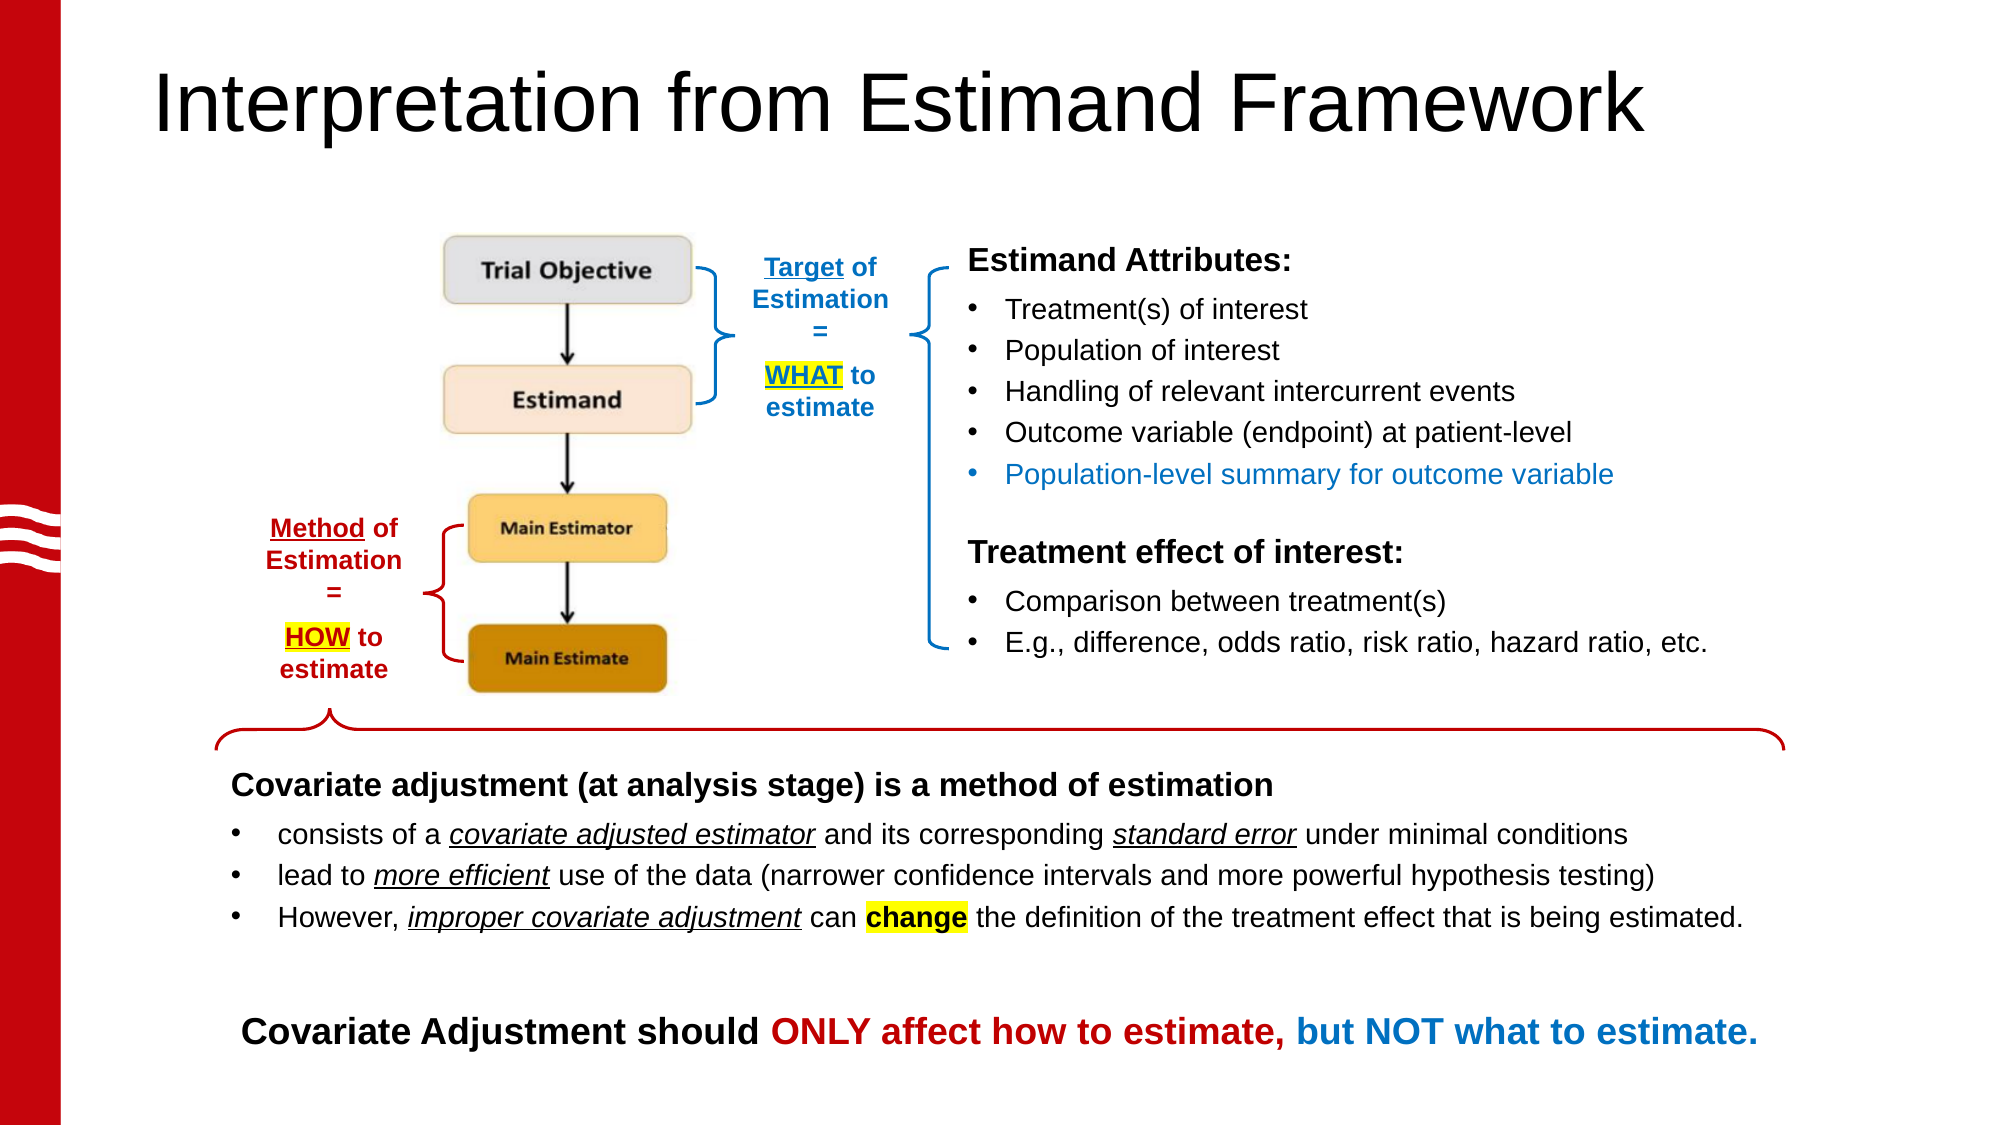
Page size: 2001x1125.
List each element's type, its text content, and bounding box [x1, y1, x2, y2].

title Interpretation from Estimand Framework [137, 51, 1863, 157]
picture [0, 0, 2000, 1125]
text_box Covariate Adjustment should ONLY affect how to estimate, but NOT what to estimate. [137, 1000, 1863, 1060]
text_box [215, 230, 1784, 952]
